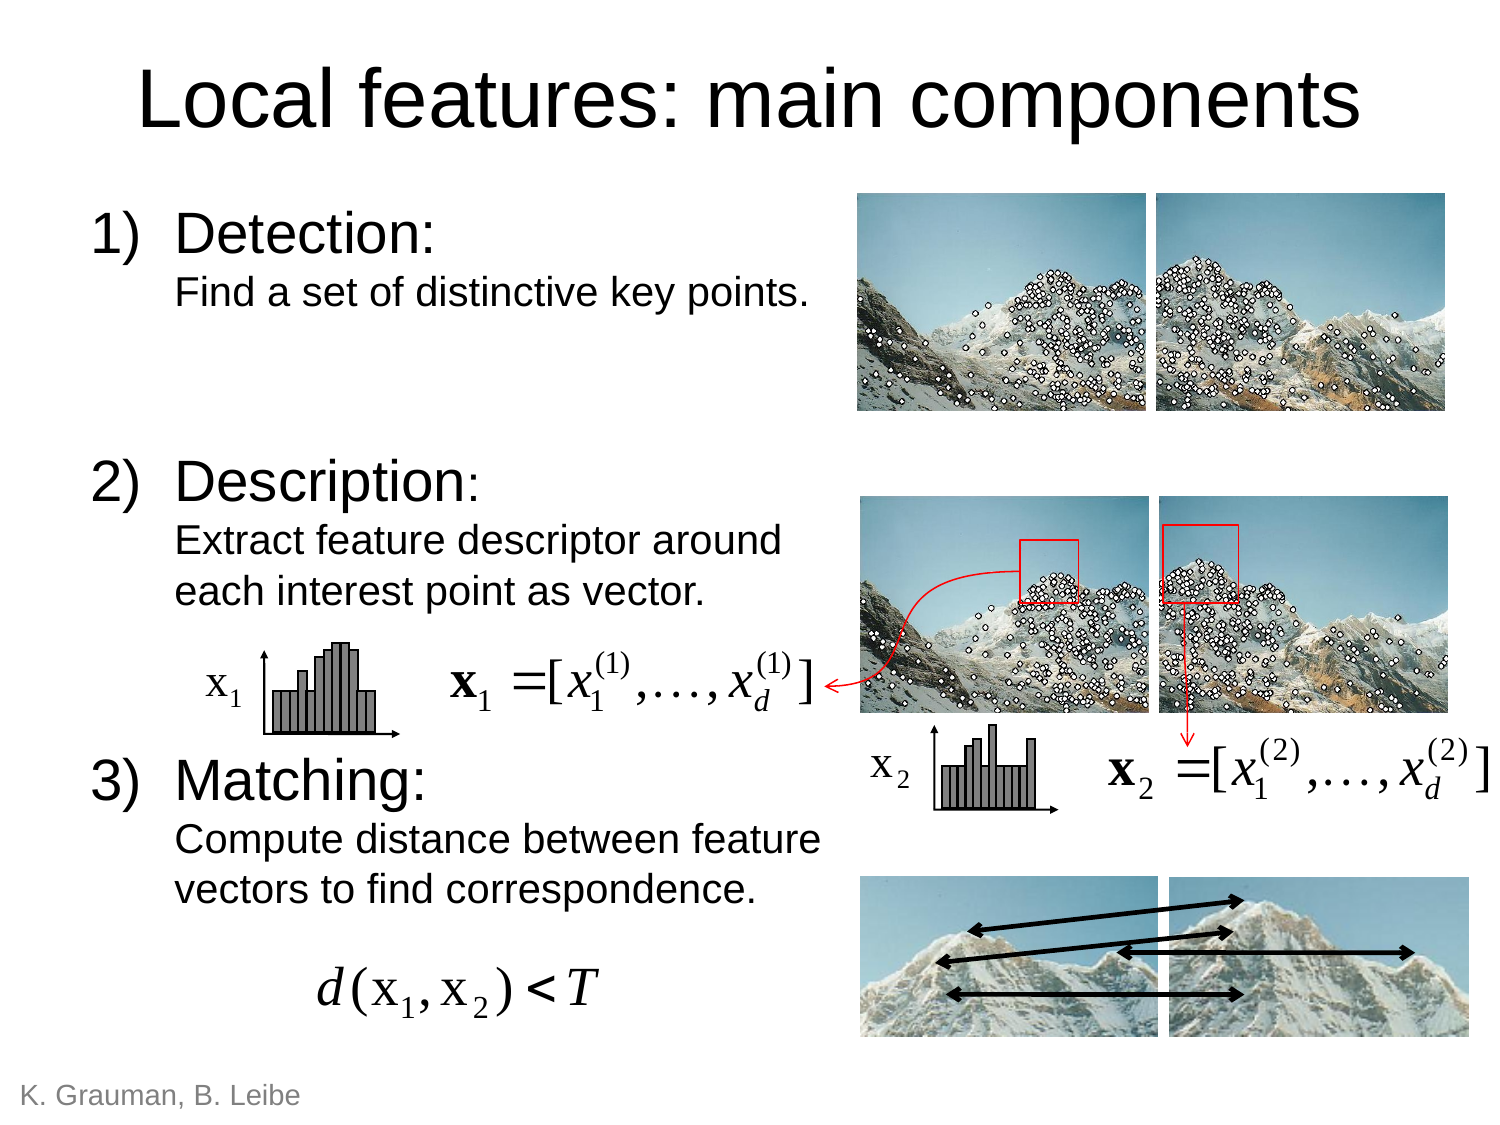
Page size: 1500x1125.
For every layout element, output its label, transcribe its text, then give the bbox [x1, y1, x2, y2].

footer K. Grauman, B. Leibe [0, 1068, 322, 1125]
title Local features: main components [0, 0, 1500, 188]
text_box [860, 496, 1449, 714]
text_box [856, 193, 1445, 411]
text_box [441, 539, 1079, 726]
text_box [197, 643, 401, 735]
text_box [862, 724, 1059, 810]
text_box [860, 876, 1469, 1037]
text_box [1099, 524, 1499, 814]
list Detection: Find a set of distinctive key points. Description: Extract feature descriptor around each interest point as vector. Matching: Compute distance between feature vectors to find correspondence. [75, 187, 850, 930]
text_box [307, 949, 613, 1029]
